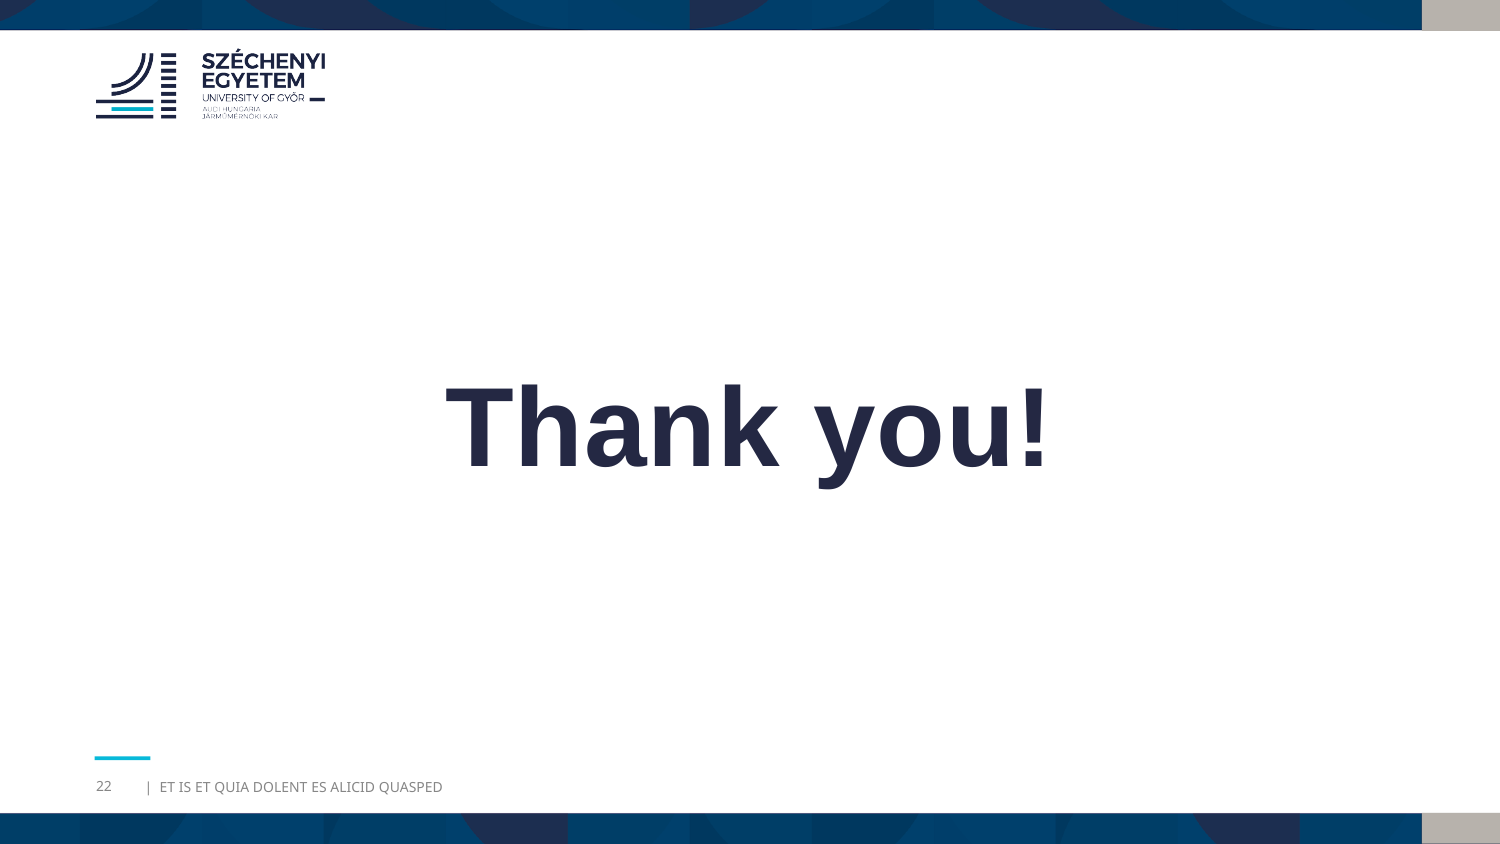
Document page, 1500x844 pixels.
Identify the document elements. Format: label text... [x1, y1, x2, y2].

picture [0, 0, 1500, 844]
text_box Thank you! [430, 346, 1070, 497]
